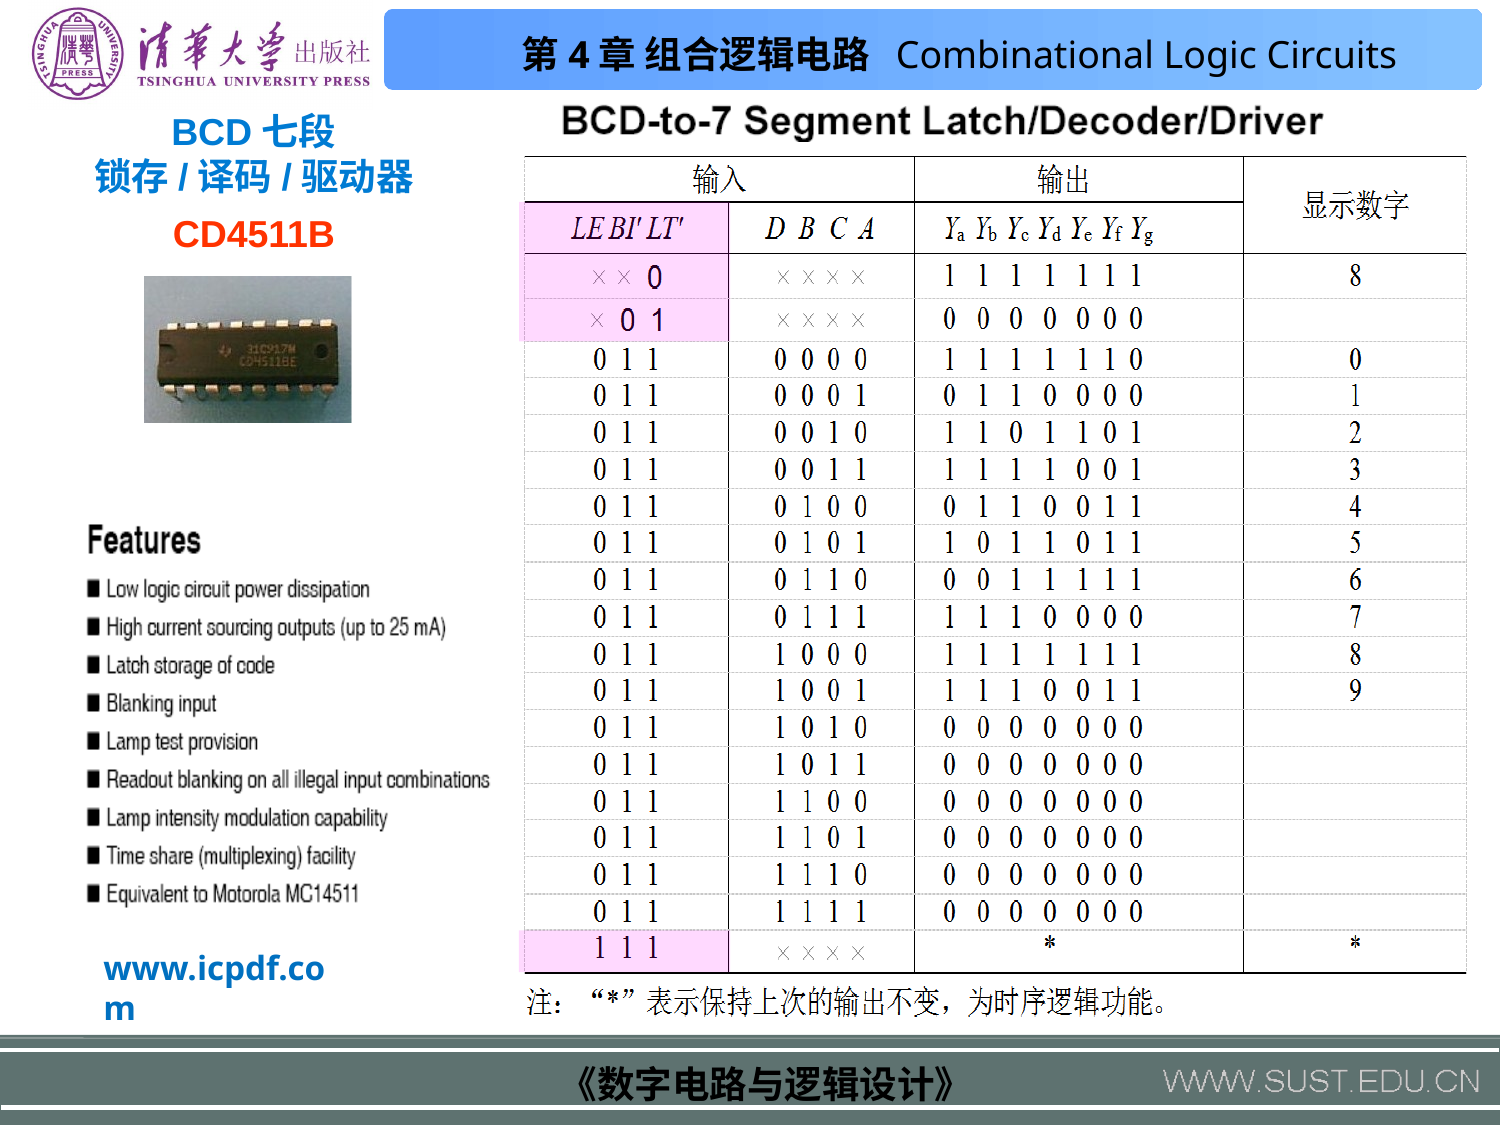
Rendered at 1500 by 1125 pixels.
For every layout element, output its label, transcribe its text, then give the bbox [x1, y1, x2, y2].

picture [144, 274, 352, 423]
text_box www.icpdf.com [88, 939, 366, 1035]
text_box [518, 152, 1470, 1023]
picture [28, 0, 373, 110]
picture [82, 514, 499, 917]
text_box BCD七段 锁存/译码/驱动器 CD4511B [70, 100, 437, 263]
picture [559, 100, 1329, 142]
text_box （1）逻辑抽象 [1151, 1057, 1492, 1105]
